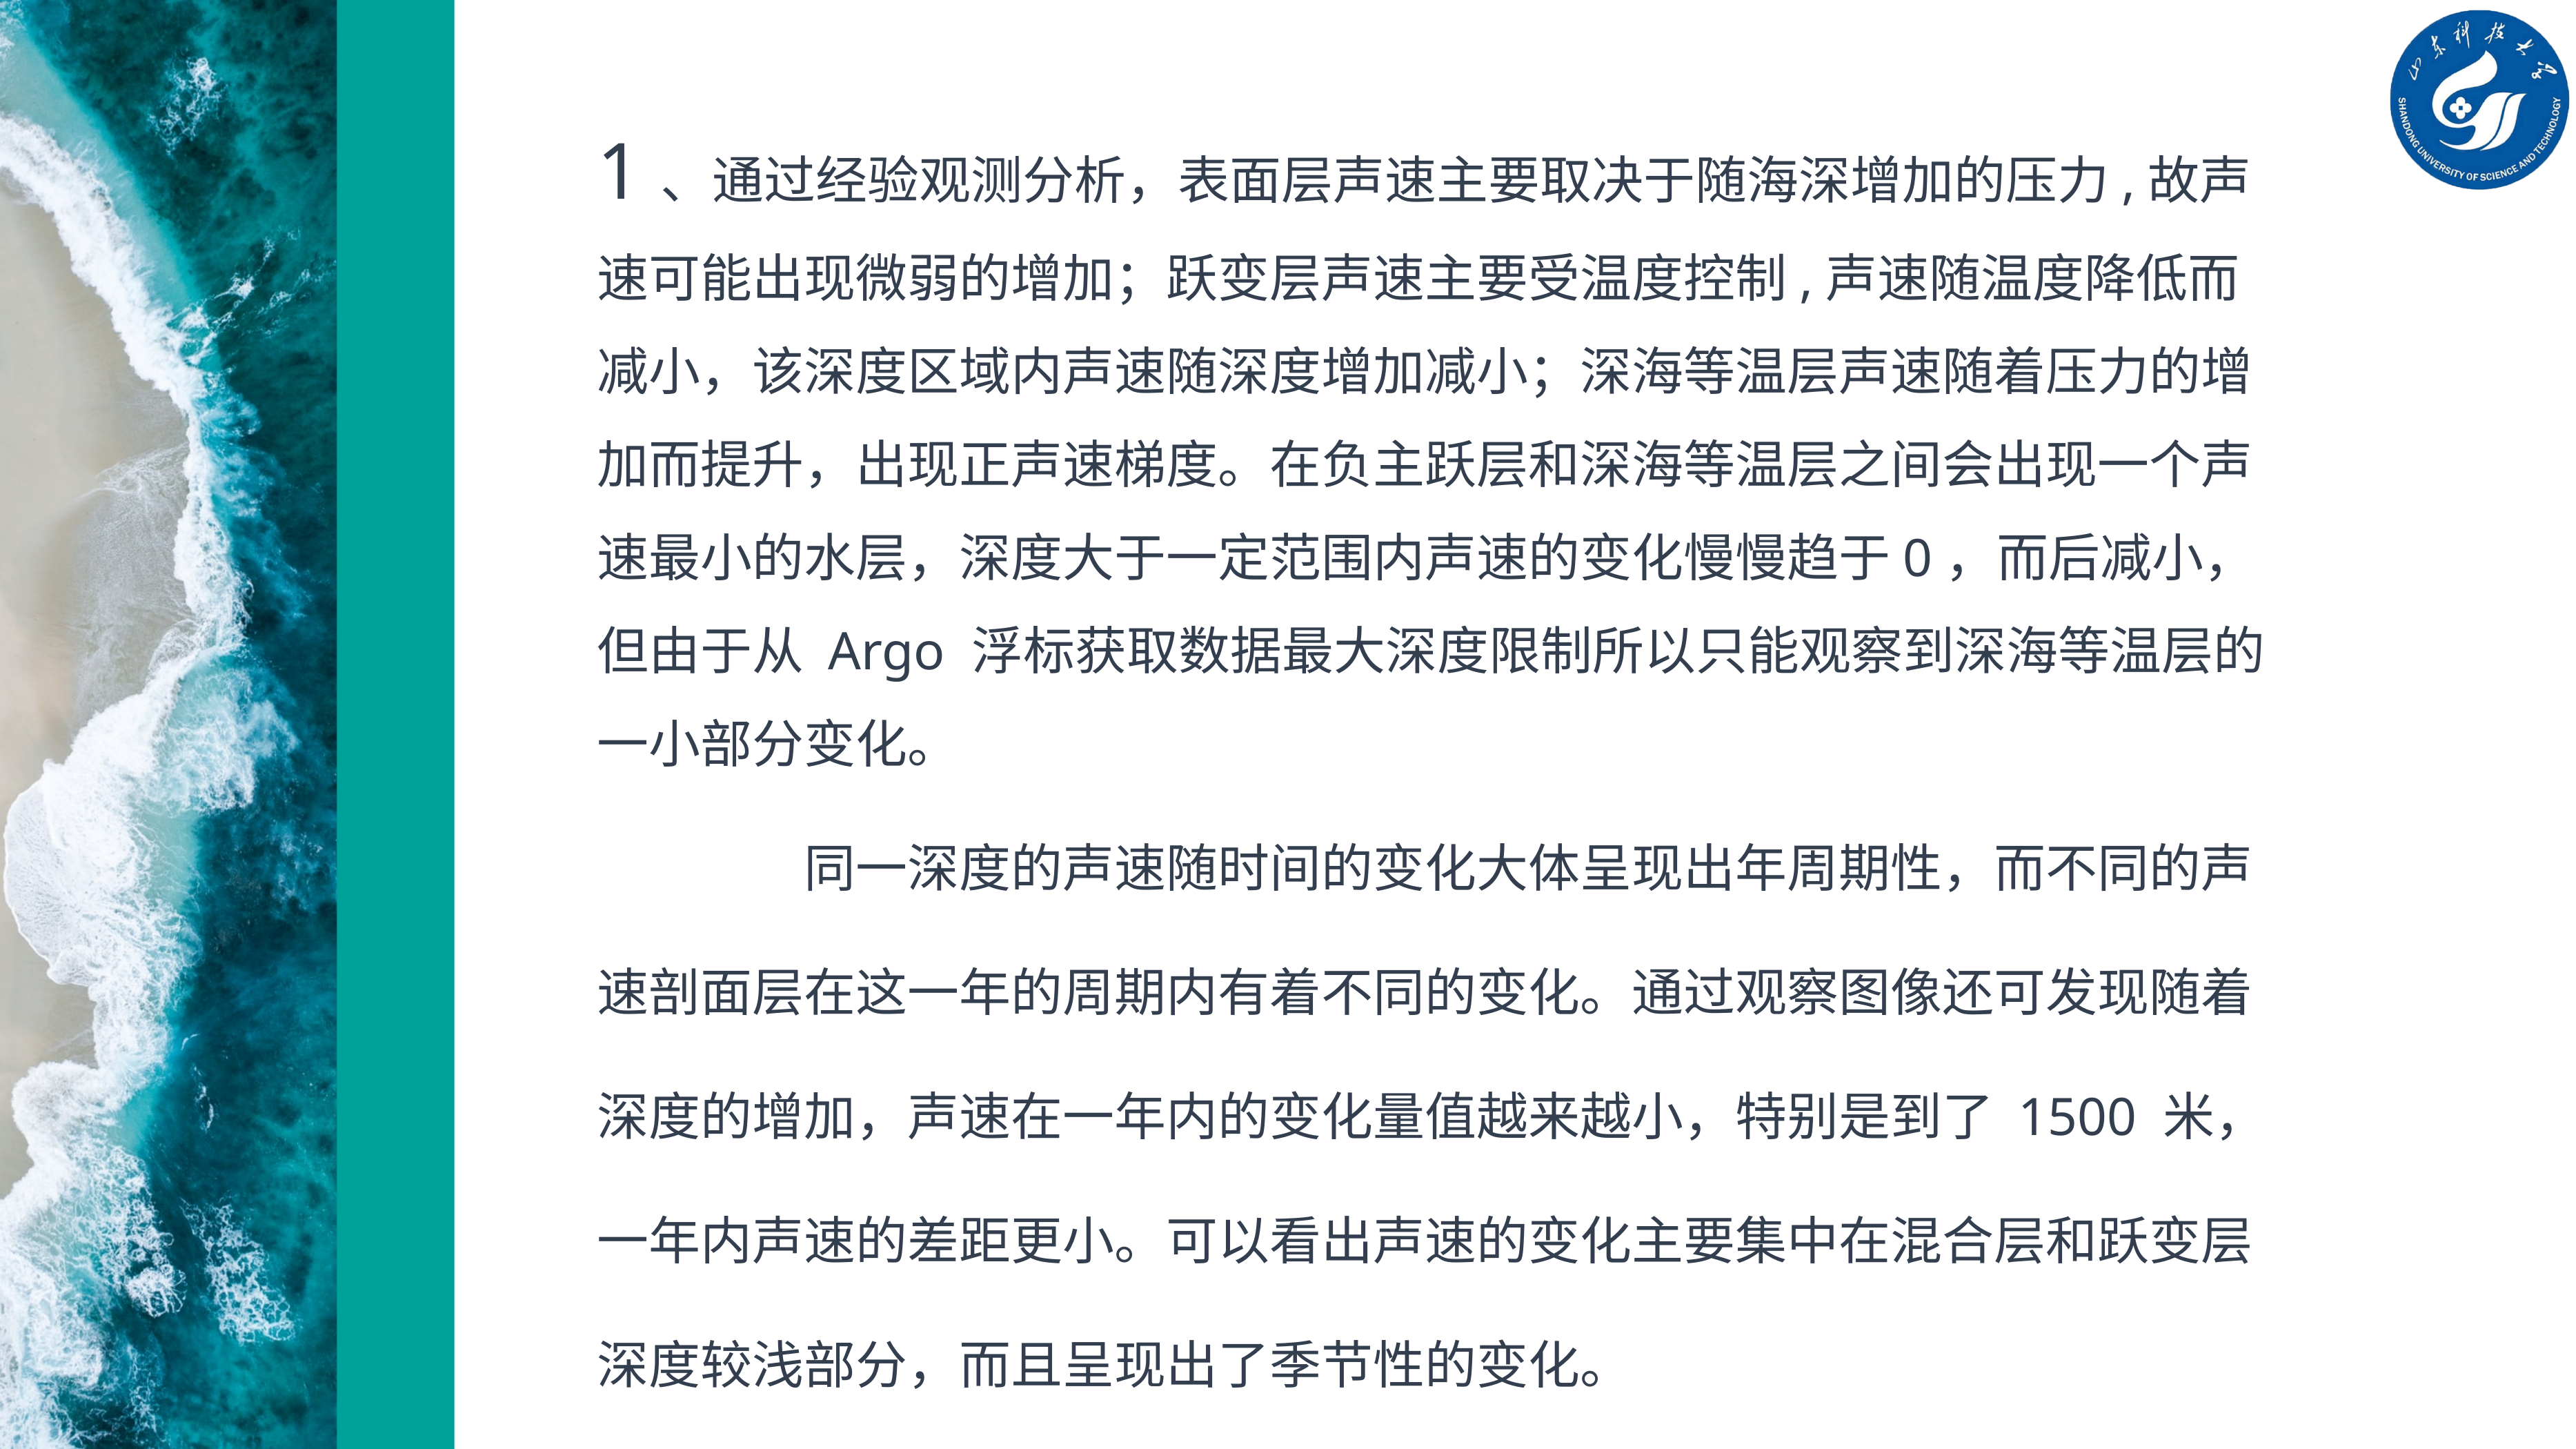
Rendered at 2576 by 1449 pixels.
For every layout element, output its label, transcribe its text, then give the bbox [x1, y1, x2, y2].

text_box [0, 0, 455, 1449]
picture [2380, 1, 2576, 199]
text_box 1、通过经验观测分析，表面层声速主要取决于随海深增加的压力,故声速可能出现微弱的增加；跃变层声速主要受温度控制,声速随温度降低而减小，该深度区域内声速随深度增加减小；深海等温层声速随着压力的增加而提升，出现正声速梯度。在负主跃层和深海等温层之间会出现一个声速最小的水层，深度大于一定范围内声速的变化慢慢趋于0，而后减小，但由于从 Argo 浮标获取数据最大深度限制所以只能观察到深海等温层的一小部分变化。 同一深度的声速随时间的变化大体呈现出年周期性，而不同的声速剖面层在这一年的周期内有着不同的变化。通过观察图像还可发现随着深度的增加，声速在一年内的变化量值越来越小，特别是到了 1500 米，一年内声速的差距更小。可以看出声速的变化主要集中在混合层和跃变层深度较浅部分，而且呈现出了季节性的变化。 [587, 70, 2286, 1400]
